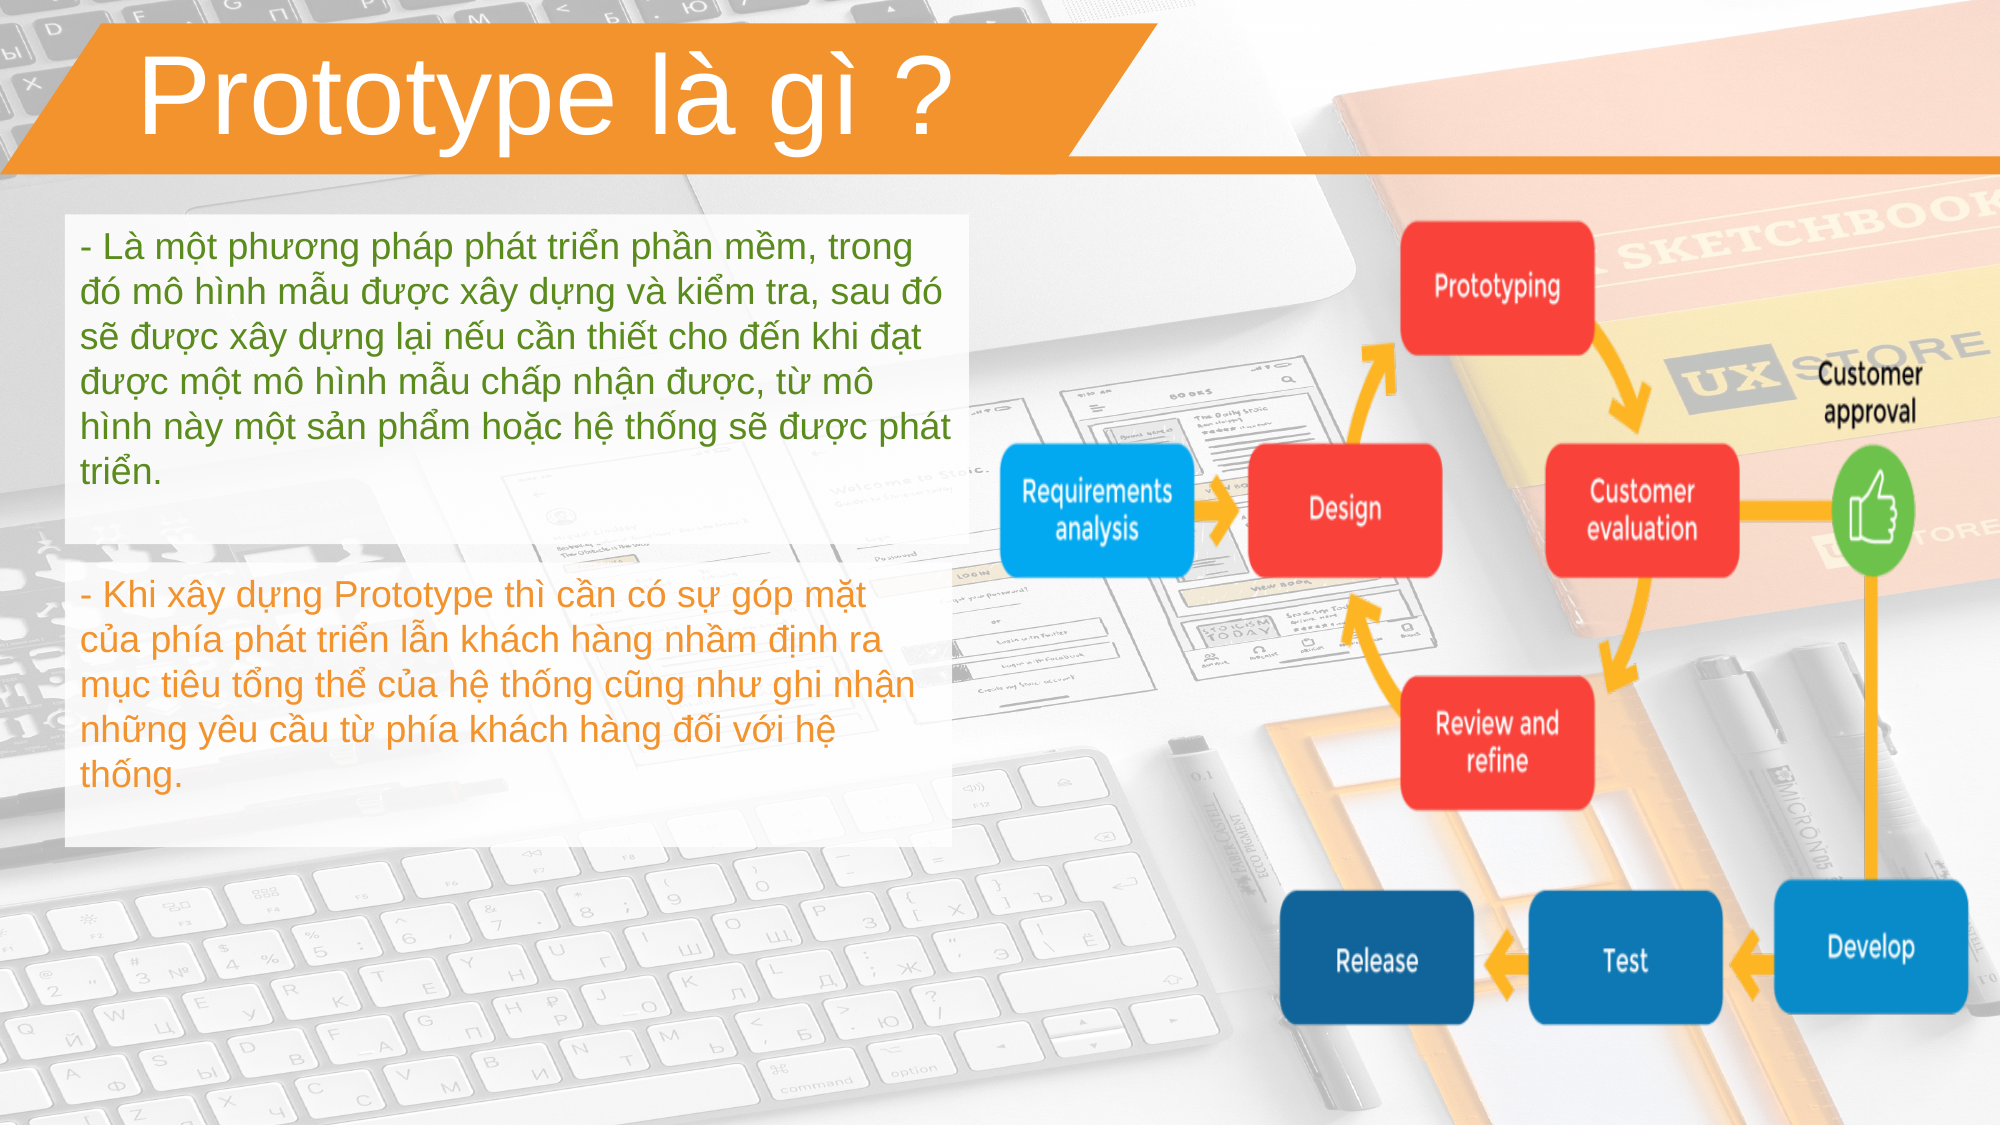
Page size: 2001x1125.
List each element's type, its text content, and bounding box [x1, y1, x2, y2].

list Prototype là gì ? [121, 38, 1958, 158]
text_box - Khi xây dựng Prototype thì cần có sự góp mặt của phía phát triển lẫn khách hàng nhầm định ra mục tiêu tổng thể của hệ thống cũng như ghi nhận những yêu cầu từ phía khách hàng đối với hệ thống. [64, 562, 952, 848]
picture [952, 157, 2000, 1087]
text_box - Là một phương pháp phát triển phần mềm, trong đó mô hình mẫu được xây dựng và kiểm tra, sau đó sẽ được xây dựng lại nếu cần thiết cho đến khi đạt được một mô hình mẫu chấp nhận được, từ mô hình này một sản phẩm hoặc hệ thống sẽ được phát triển. [64, 214, 952, 545]
